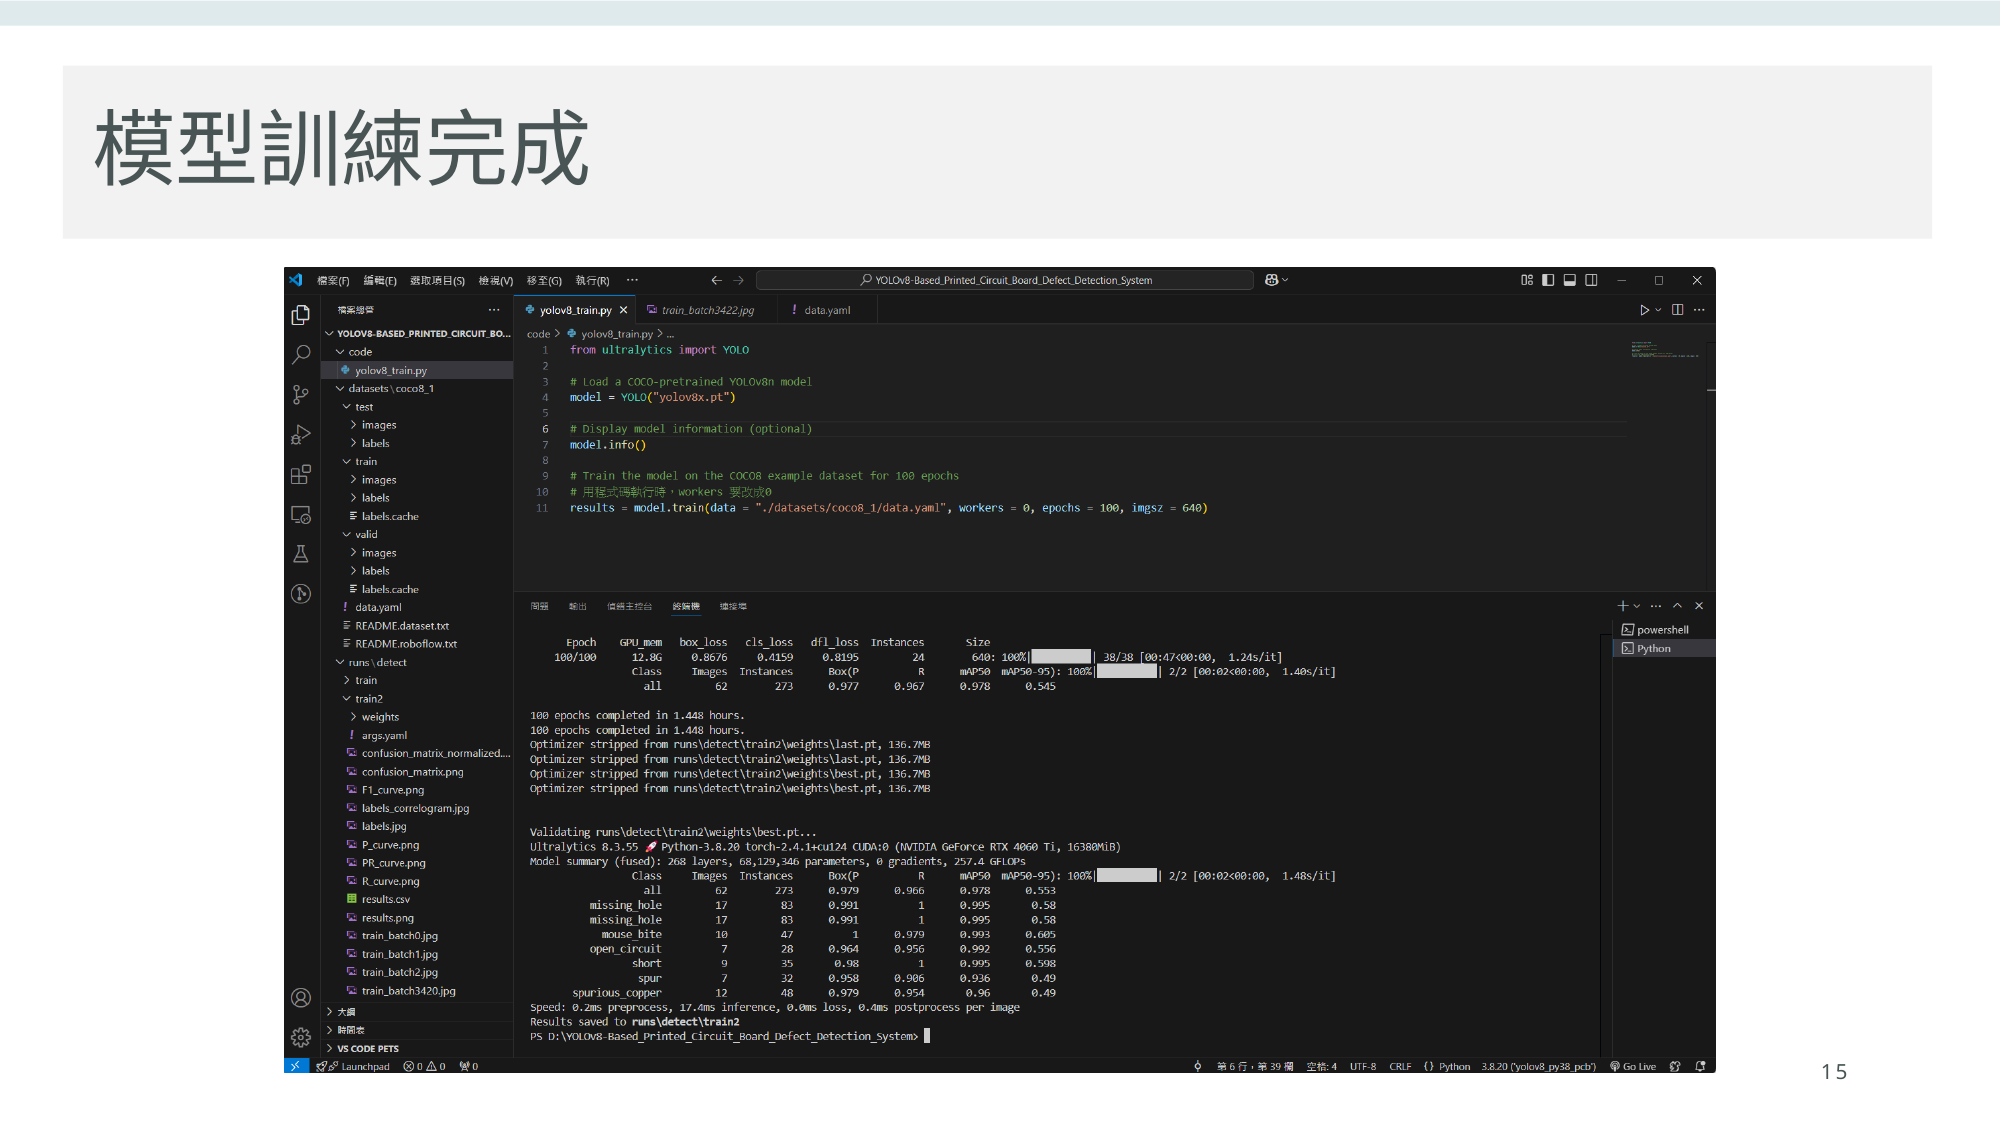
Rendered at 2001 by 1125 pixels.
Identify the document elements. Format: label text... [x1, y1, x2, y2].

slide_number 15 [1412, 1042, 1863, 1103]
text_box 模型訓練完成 [62, 65, 1933, 239]
picture [284, 267, 1716, 1073]
